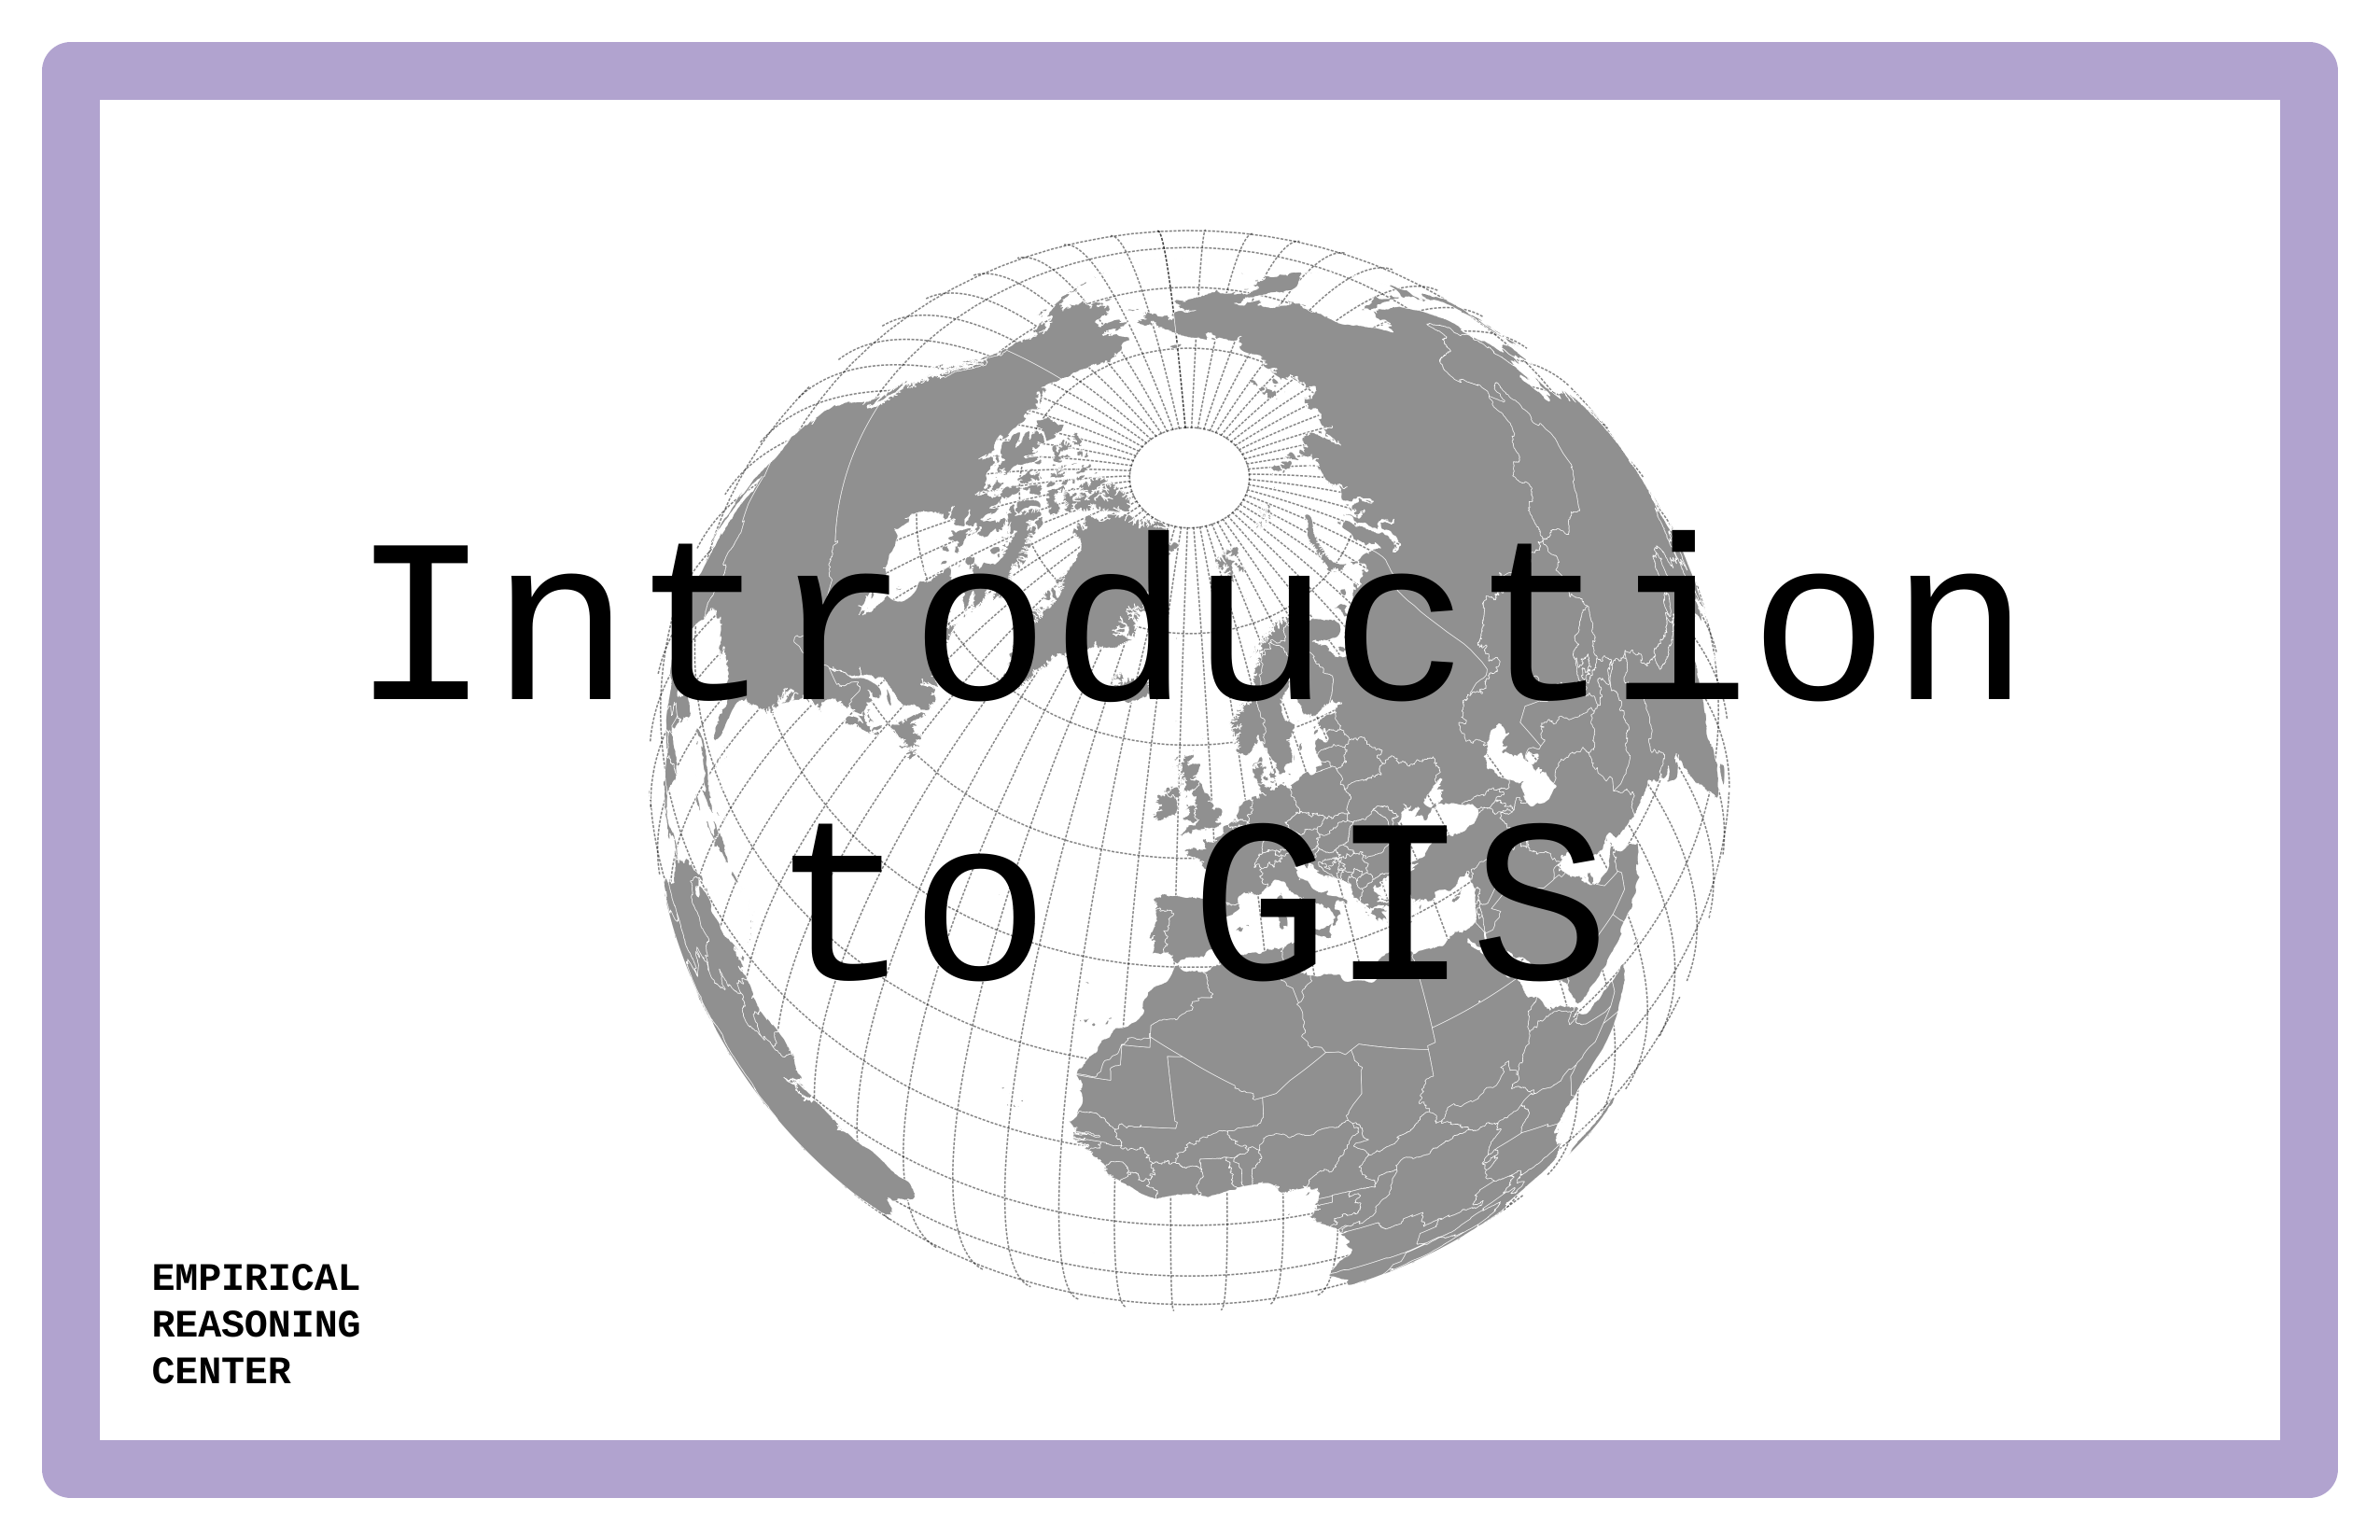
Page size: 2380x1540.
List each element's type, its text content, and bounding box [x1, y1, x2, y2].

text_box [71, 71, 2309, 1469]
list EMPIRICAL REASONING CENTER [151, 969, 2275, 1540]
